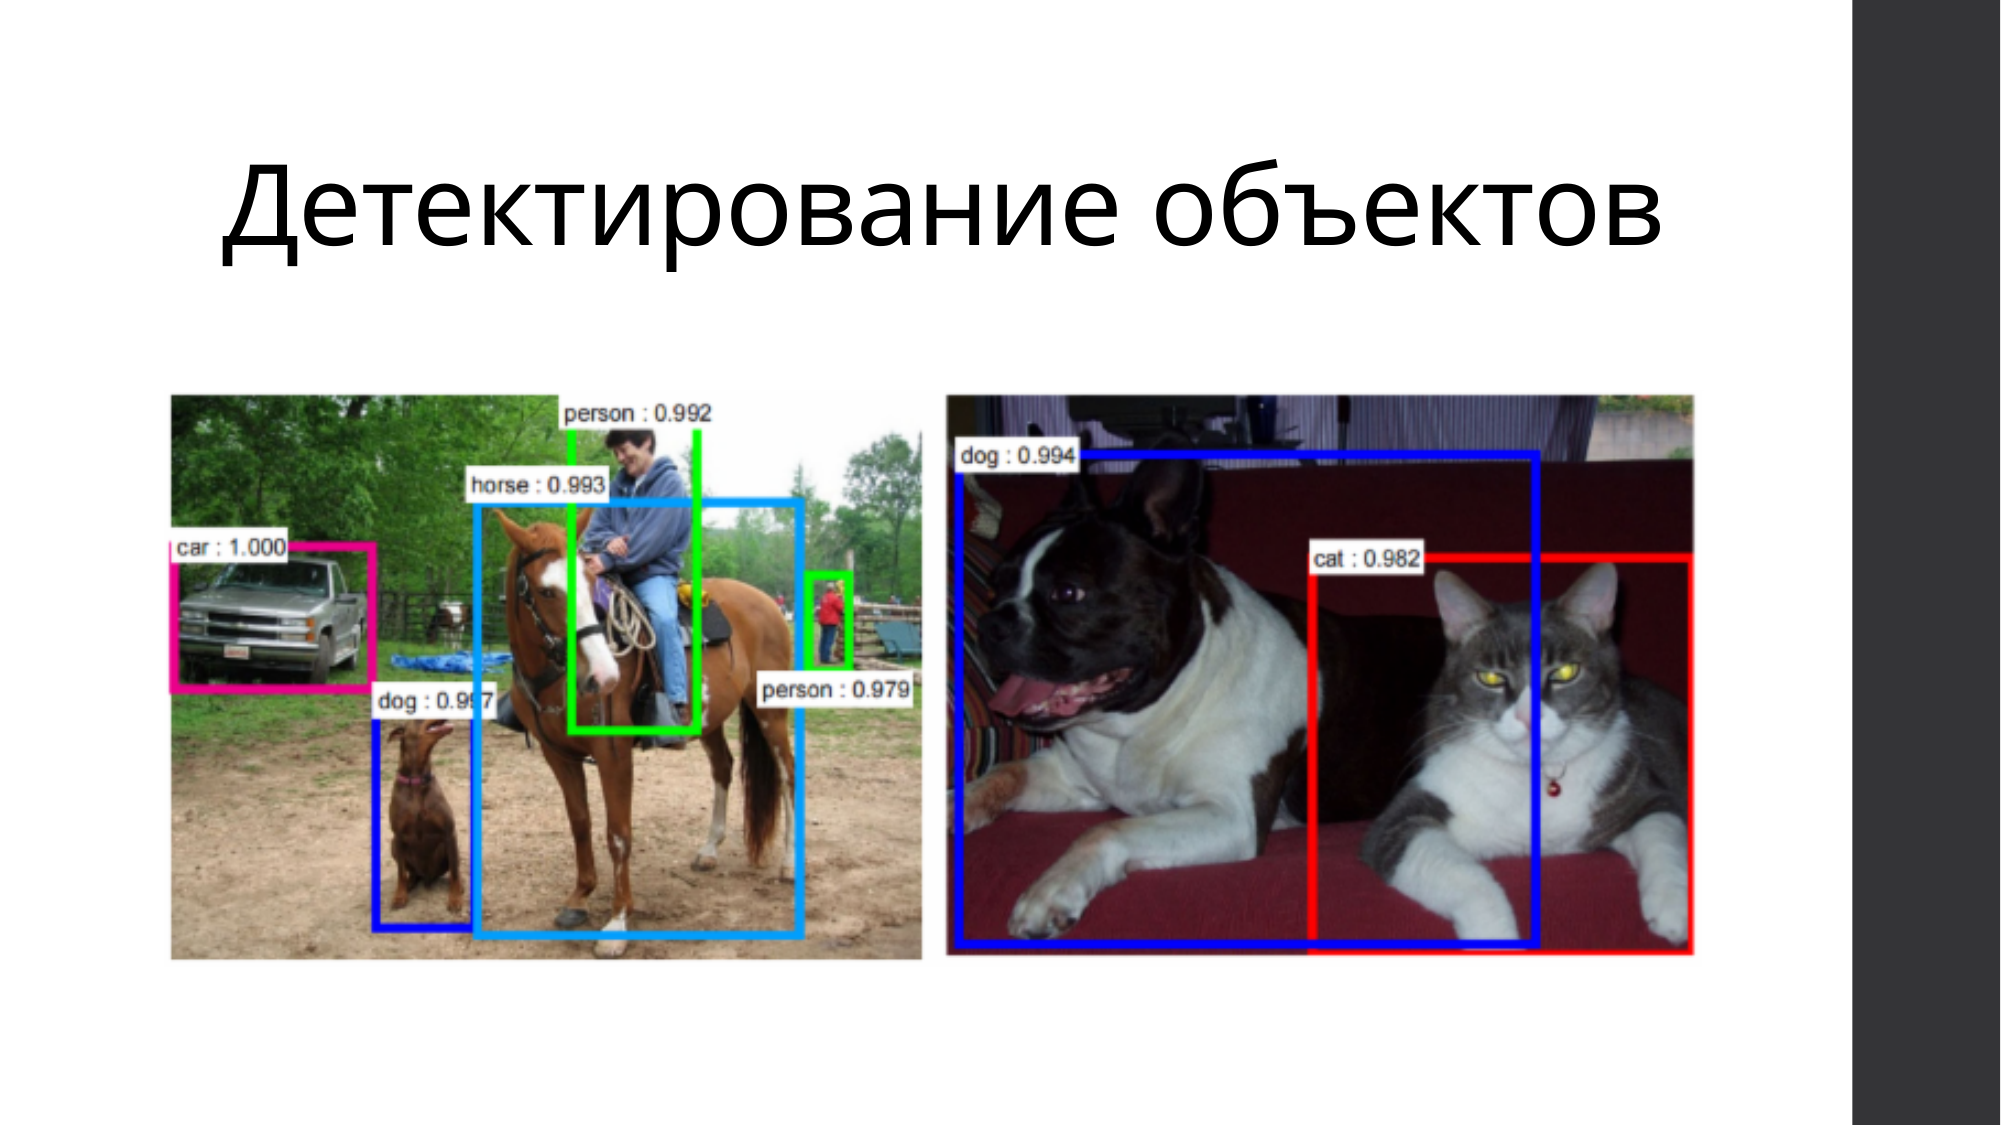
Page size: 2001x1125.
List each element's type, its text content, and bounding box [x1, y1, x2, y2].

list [162, 389, 1704, 969]
title Детектирование объектов [206, 60, 1797, 278]
